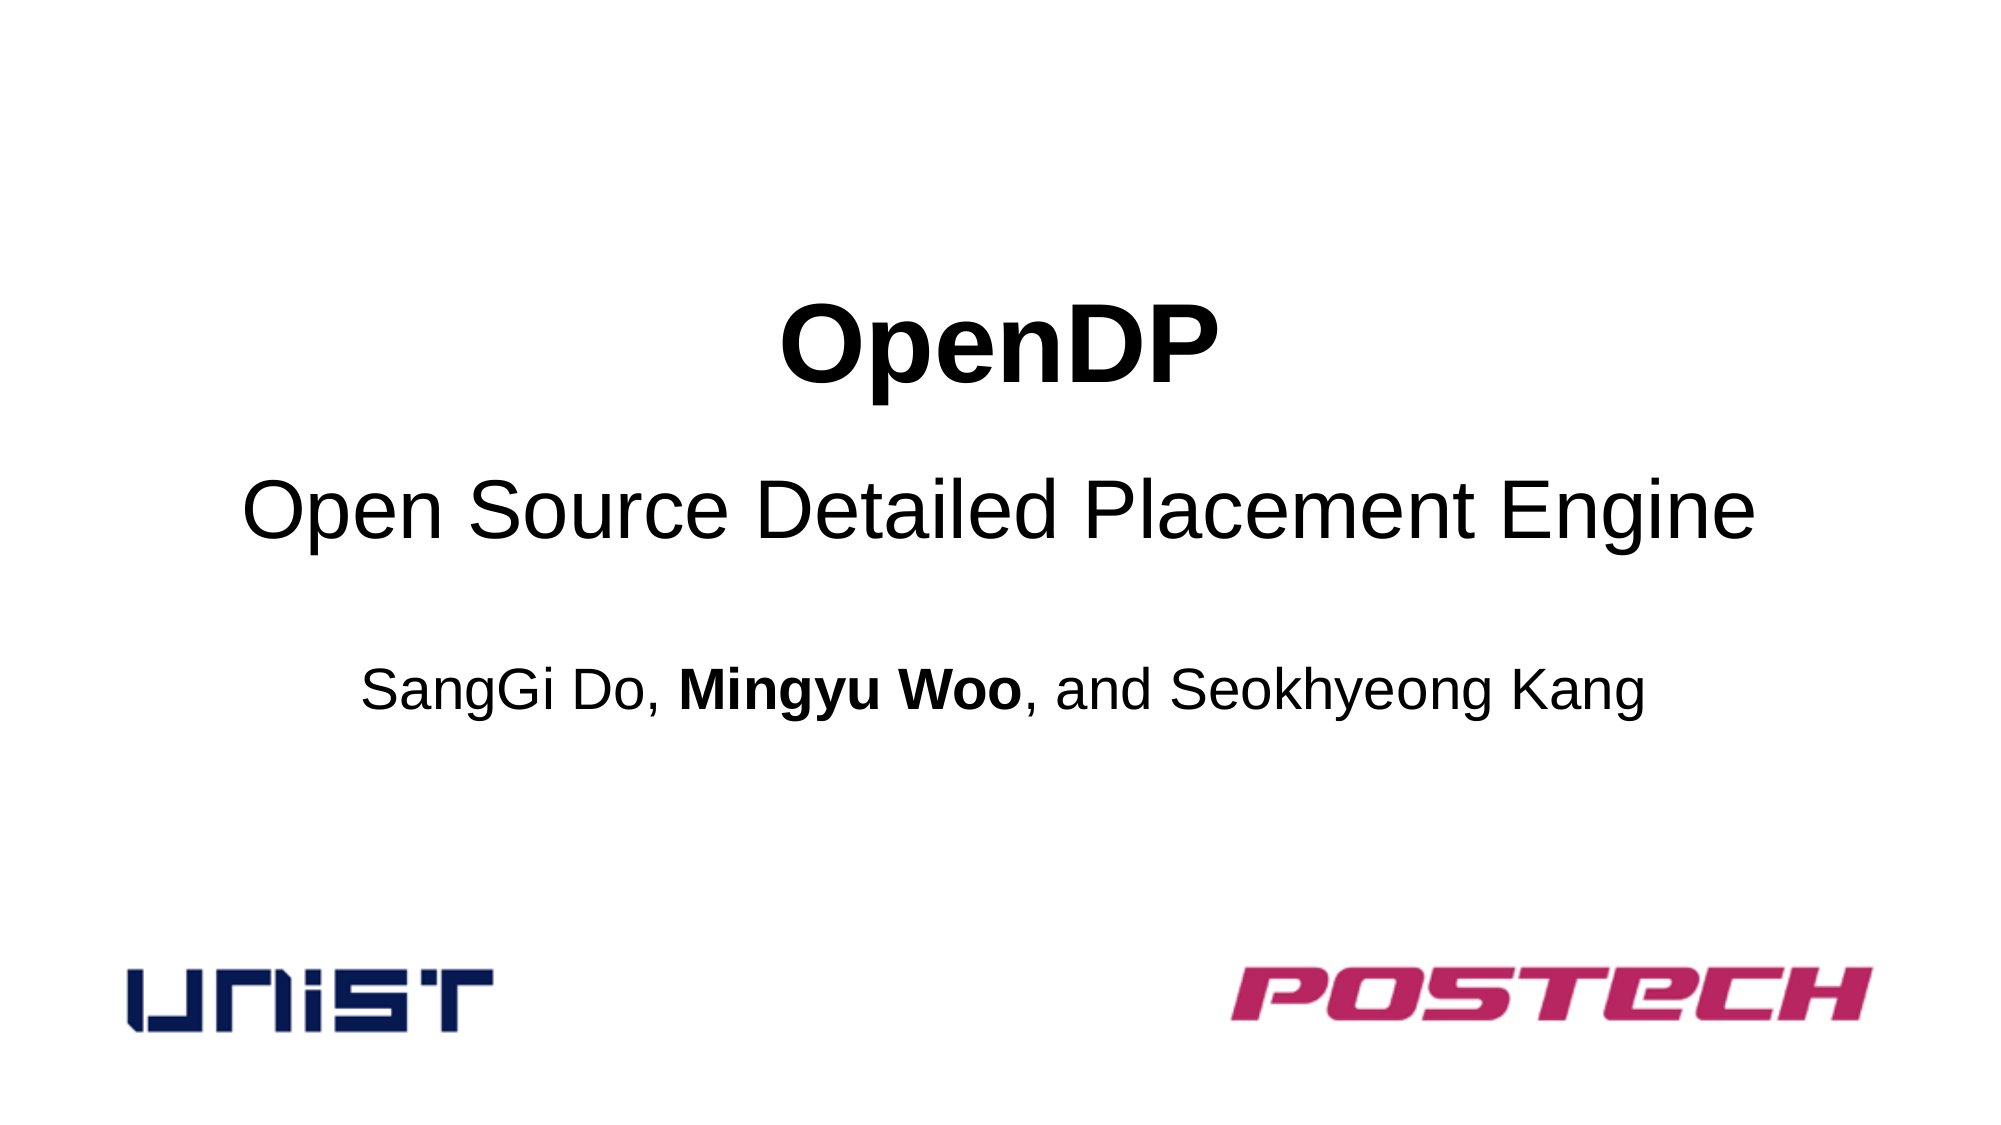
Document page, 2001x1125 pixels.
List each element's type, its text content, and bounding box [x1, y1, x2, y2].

subtitle SangGi Do, Mingyu Woo, and Seokhyeong Kang [206, 652, 1802, 924]
picture [114, 958, 505, 1044]
picture [1221, 950, 1883, 1039]
title OpenDP Open Source Detailed Placement Engine [119, 170, 1881, 563]
